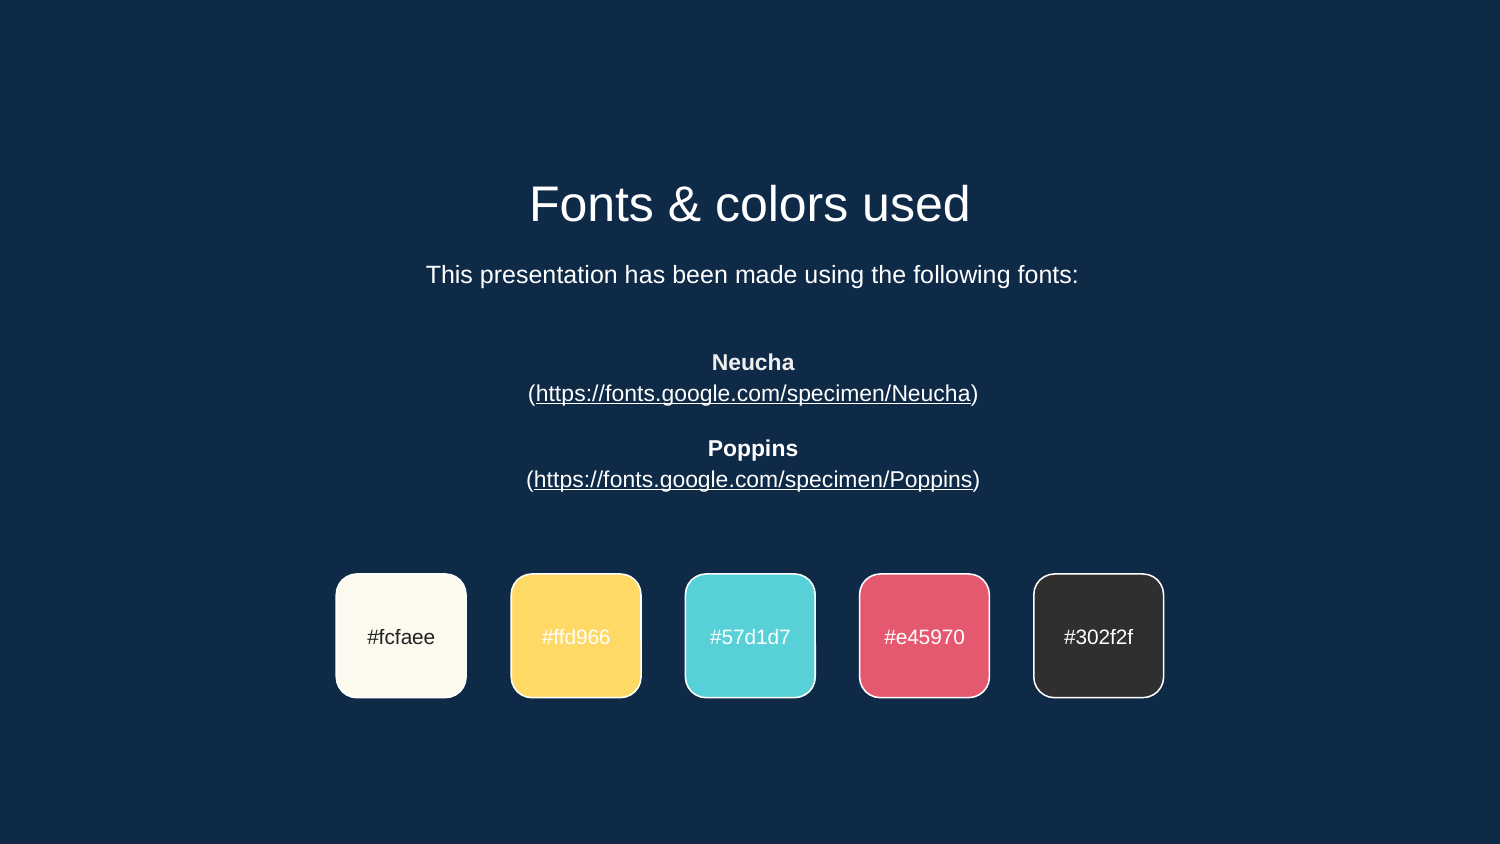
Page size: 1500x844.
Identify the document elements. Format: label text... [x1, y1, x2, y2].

list Neucha (https://fonts.google.com/specimen/Neucha) Poppins (https://fonts.google.com/specimen/Poppins) [175, 314, 1332, 521]
list This presentation has been made using the following fonts: [175, 239, 1332, 312]
title Fonts & colors used [171, 156, 1328, 236]
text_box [335, 573, 1164, 698]
